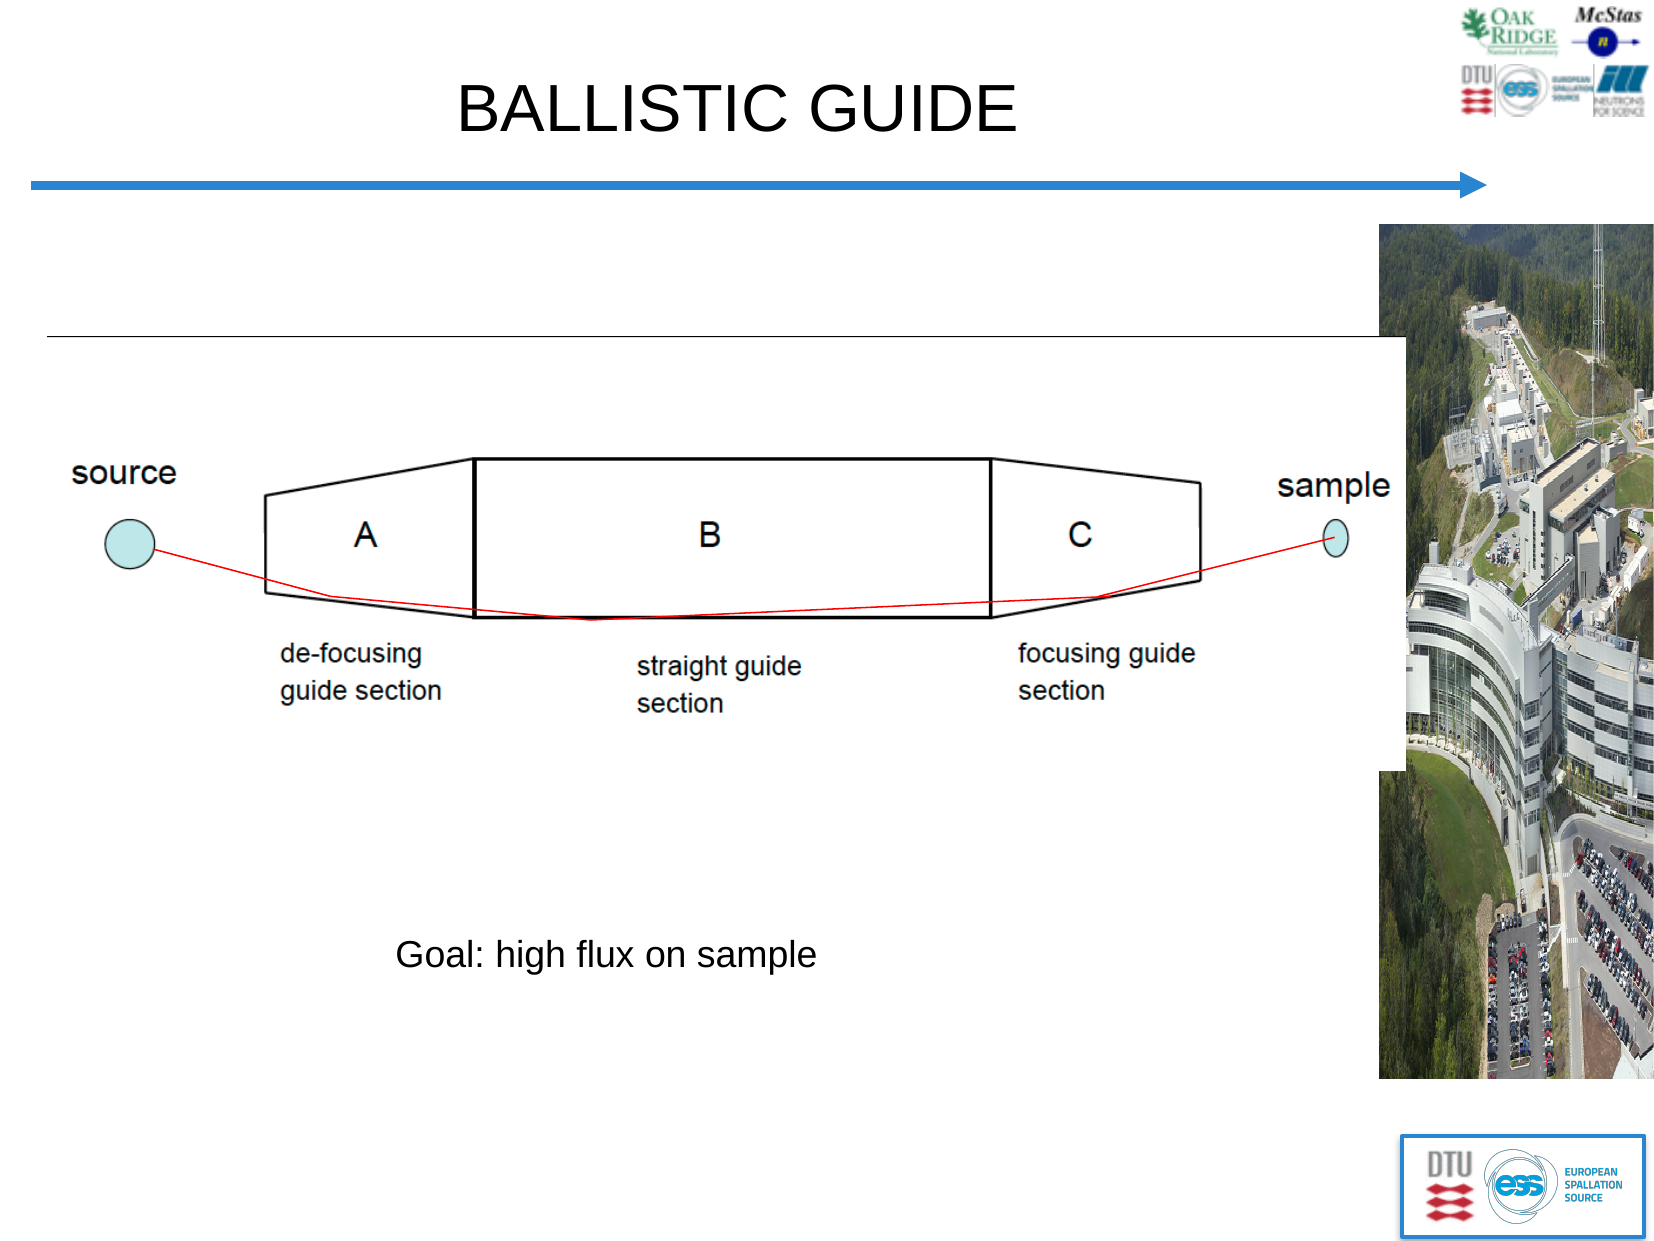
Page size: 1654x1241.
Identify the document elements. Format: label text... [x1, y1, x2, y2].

text_box Goal: high flux on sample [380, 927, 833, 1068]
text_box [330, 596, 588, 621]
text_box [590, 596, 1111, 621]
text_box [153, 548, 331, 597]
picture [46, 224, 1654, 1079]
text_box BALLISTIC GUIDE [389, 64, 1087, 154]
picture [1459, 6, 1652, 59]
picture [1484, 1149, 1622, 1224]
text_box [1098, 537, 1335, 597]
picture [1460, 64, 1651, 117]
picture [1425, 1149, 1476, 1224]
